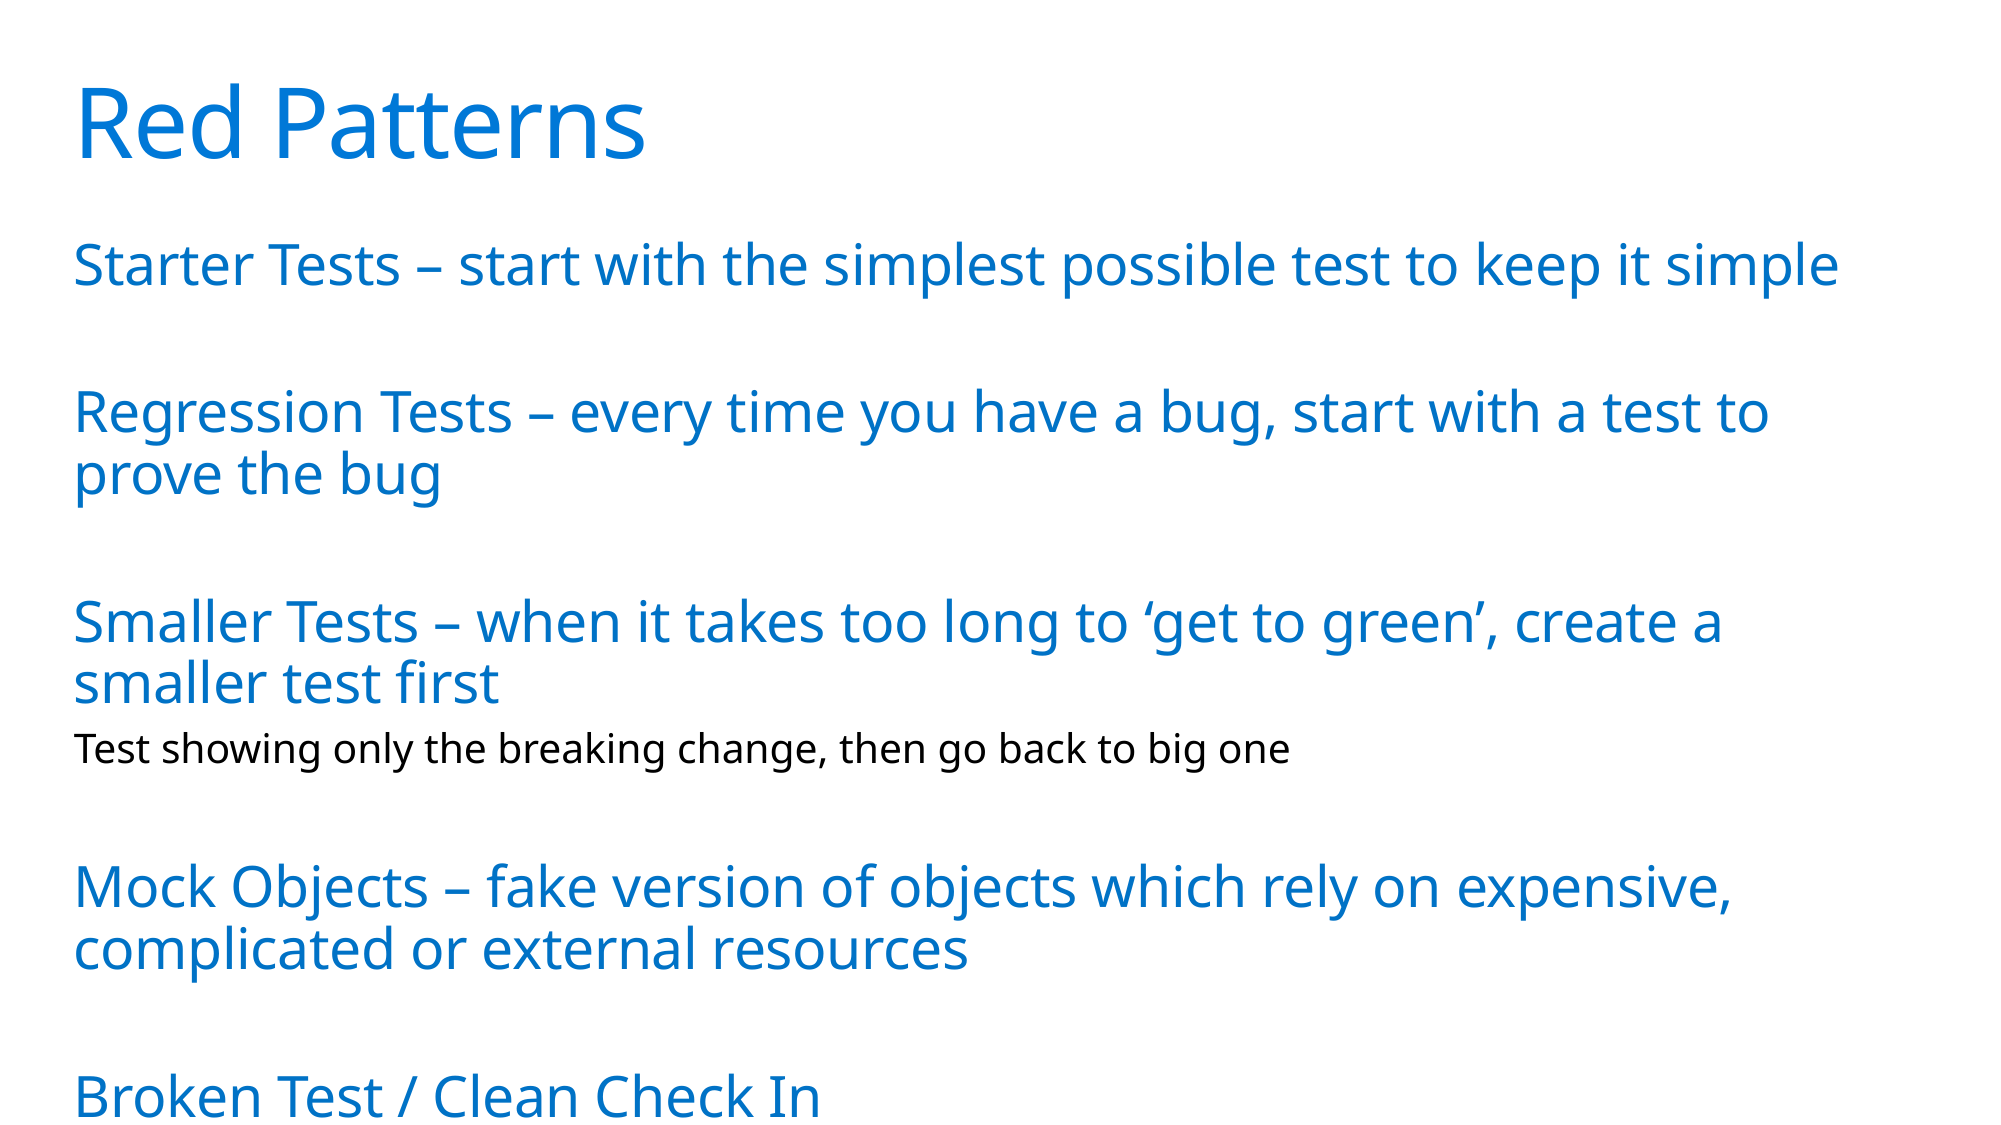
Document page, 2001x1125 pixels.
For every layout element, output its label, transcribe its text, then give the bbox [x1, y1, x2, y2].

list Starter Tests – start with the simplest possible test to keep it simple Regression Tests – every time you have a bug, start with a test to prove the bug Smaller Tests – when it takes too long to ‘get to green’, create a smaller test first Test showing only the breaking change, then go back to big one Mock Objects – fake version of objects which rely on expensive, complicated or external resources Broken Test / Clean Check In When working alone, leave with a broken test; when in a team, leave with all tests passing [58, 220, 1942, 1108]
title Red Patterns [58, 58, 1942, 206]
